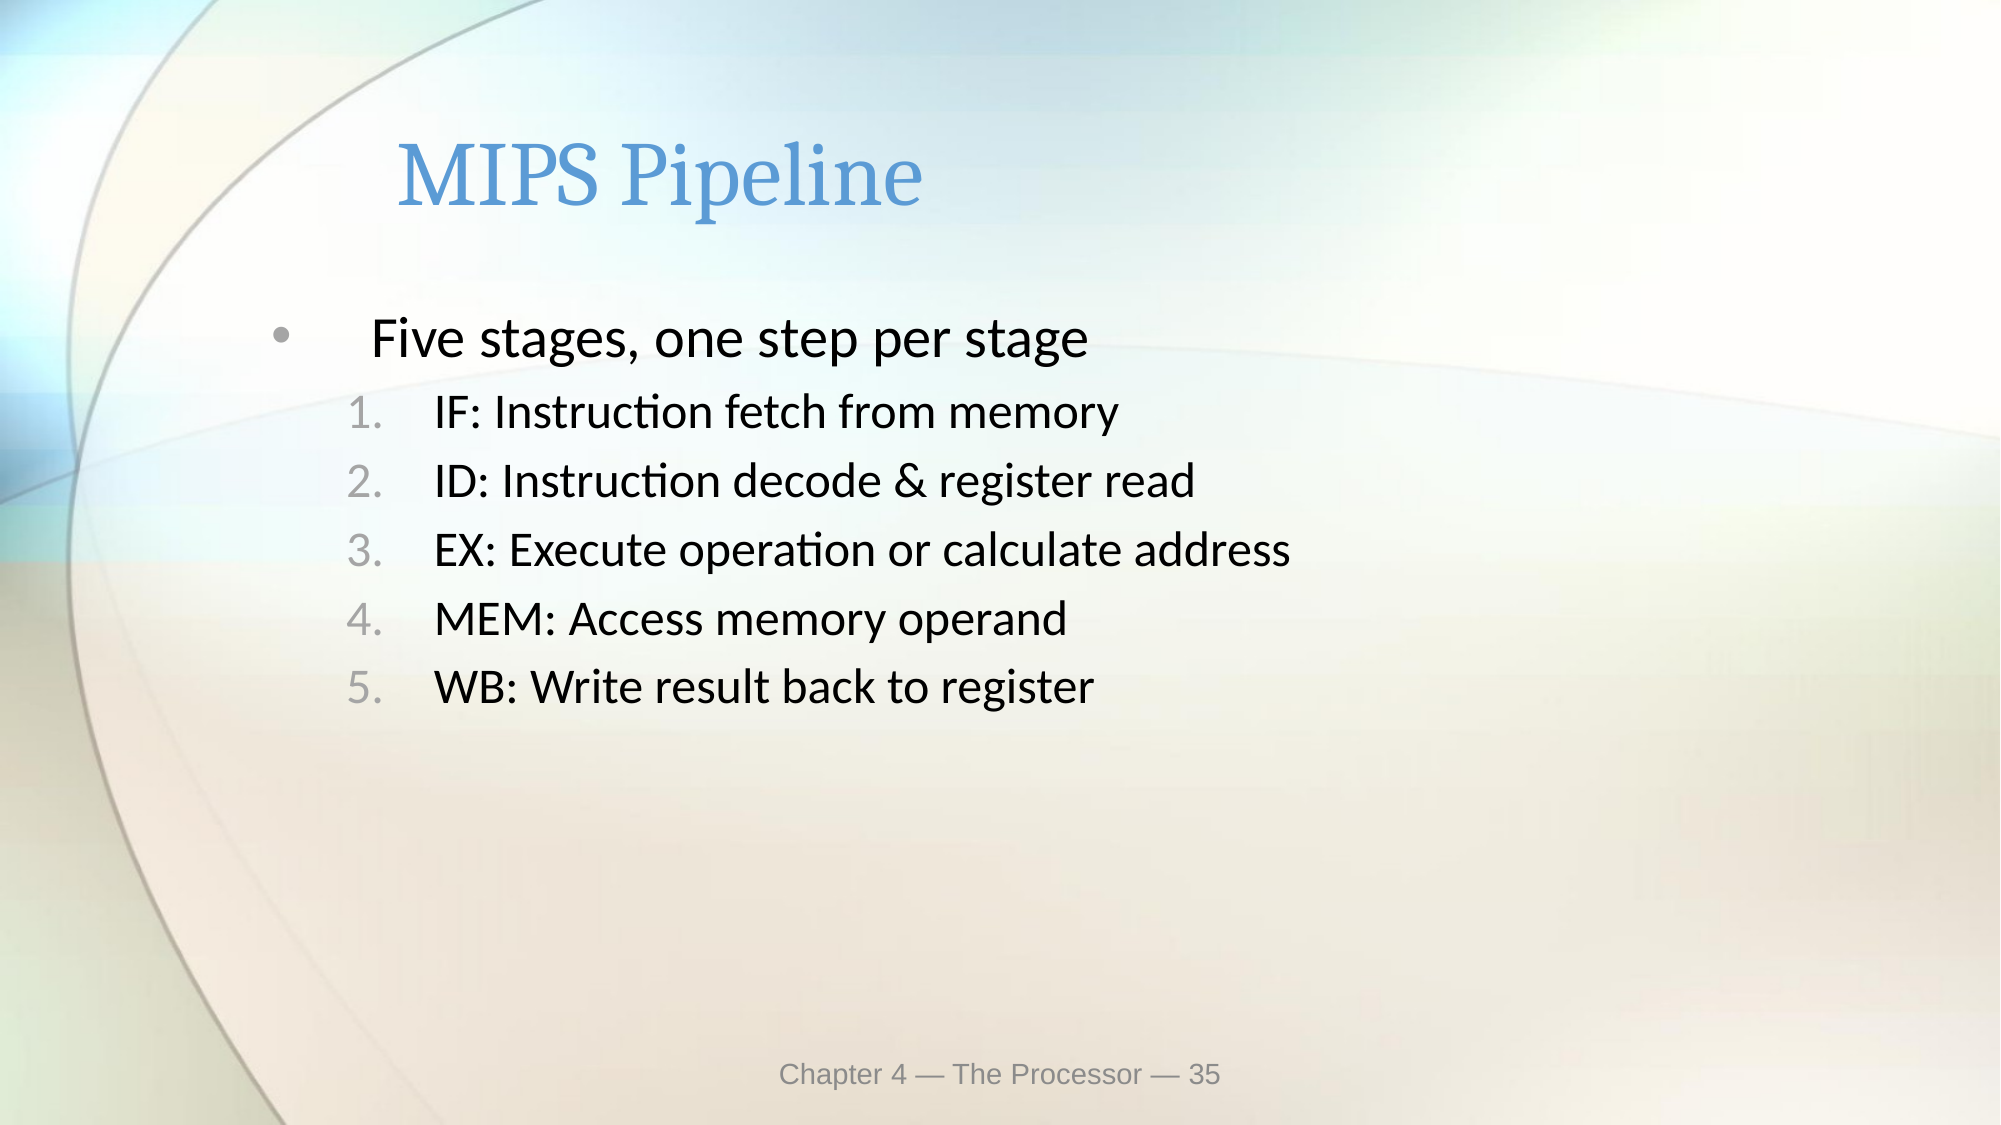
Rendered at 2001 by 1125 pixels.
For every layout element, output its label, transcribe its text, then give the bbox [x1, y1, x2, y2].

list Five stages, one step per stage IF: Instruction fetch from memory ID: Instruction decode & register read EX: Execute operation or calculate address MEM: Access memory operand WB: Write result back to register [256, 299, 1863, 1014]
title MIPS Pipeline [381, 59, 1863, 278]
footer Chapter 4 — The Processor — 35 [762, 1042, 1238, 1103]
picture [0, 0, 2001, 1125]
